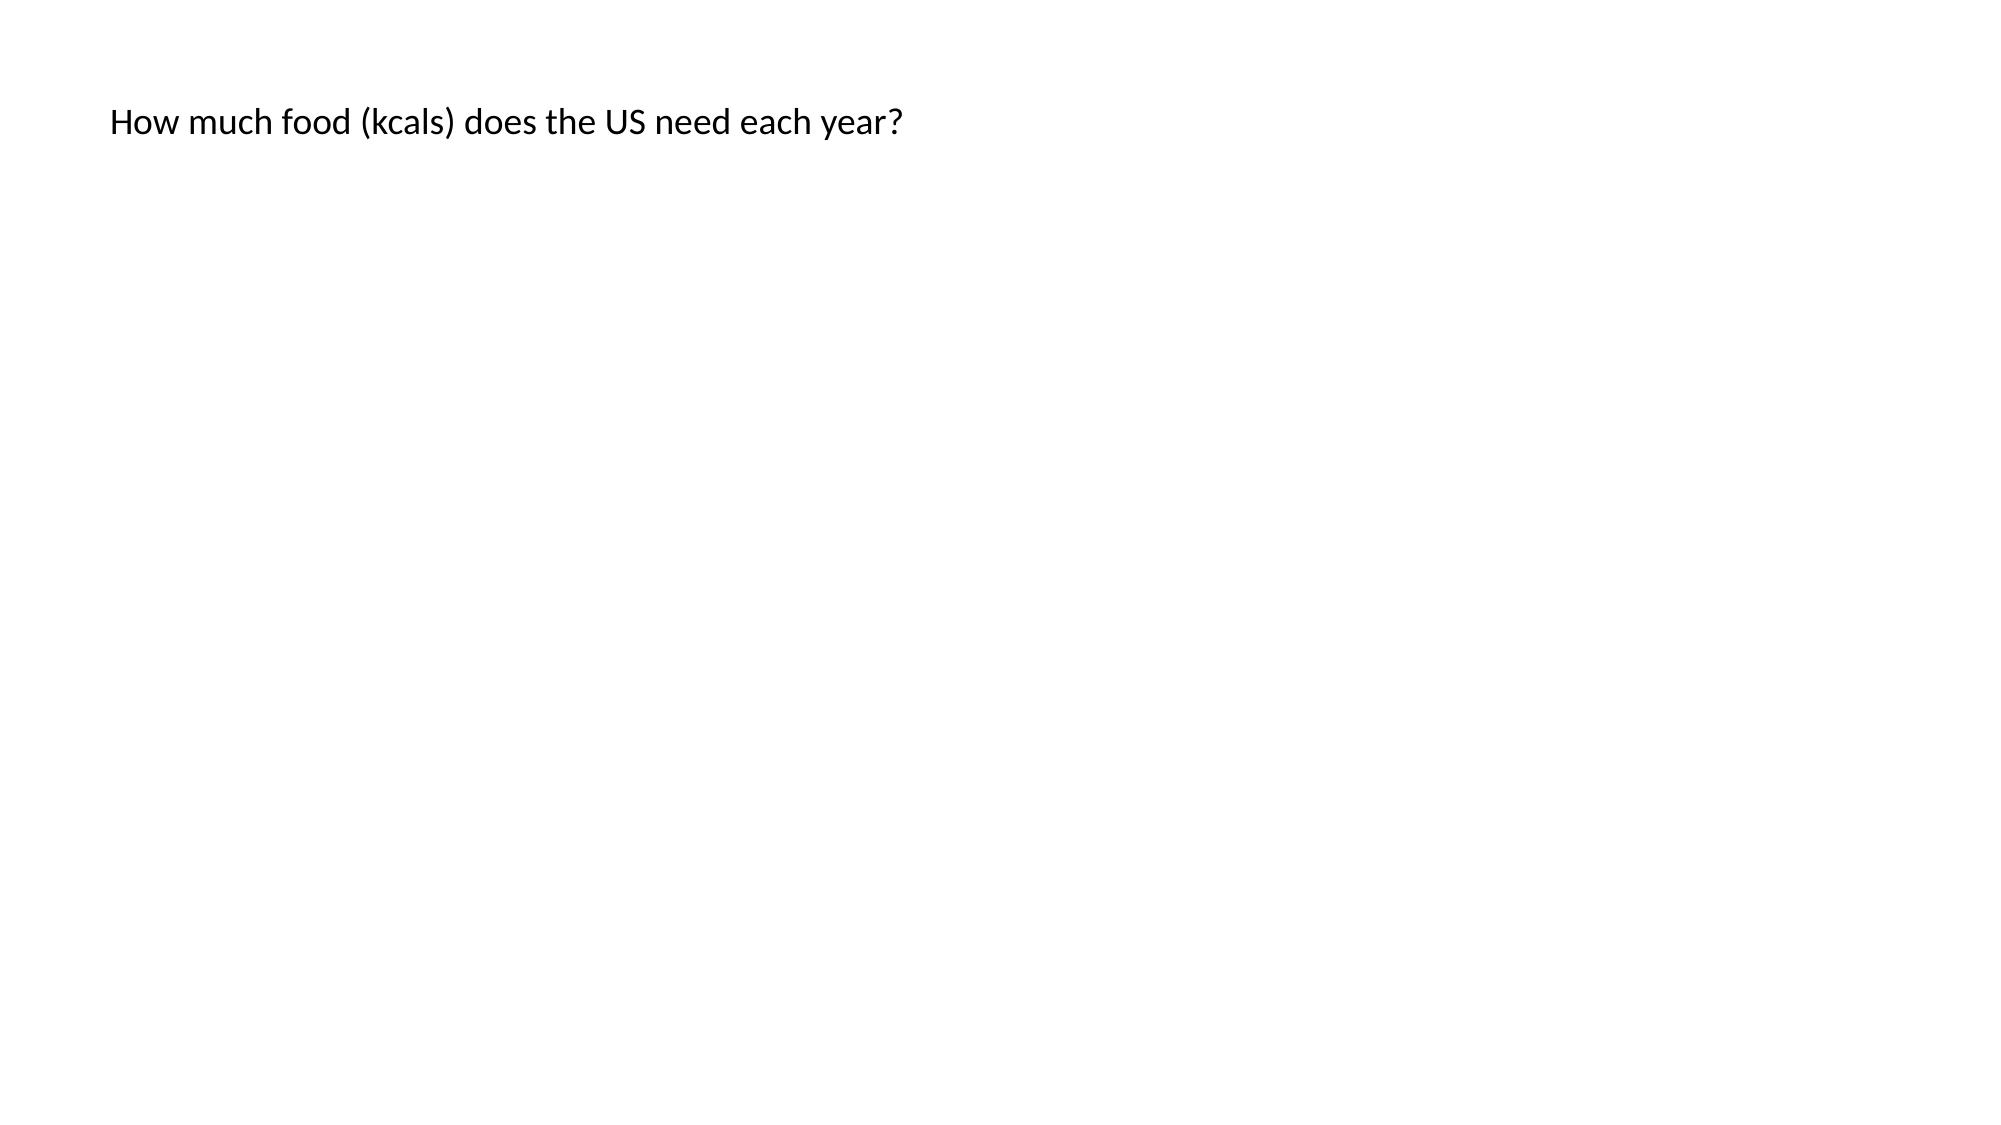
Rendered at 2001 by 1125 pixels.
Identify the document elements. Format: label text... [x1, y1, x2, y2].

text_box How much food (kcals) does the US need each year? [95, 89, 1165, 195]
